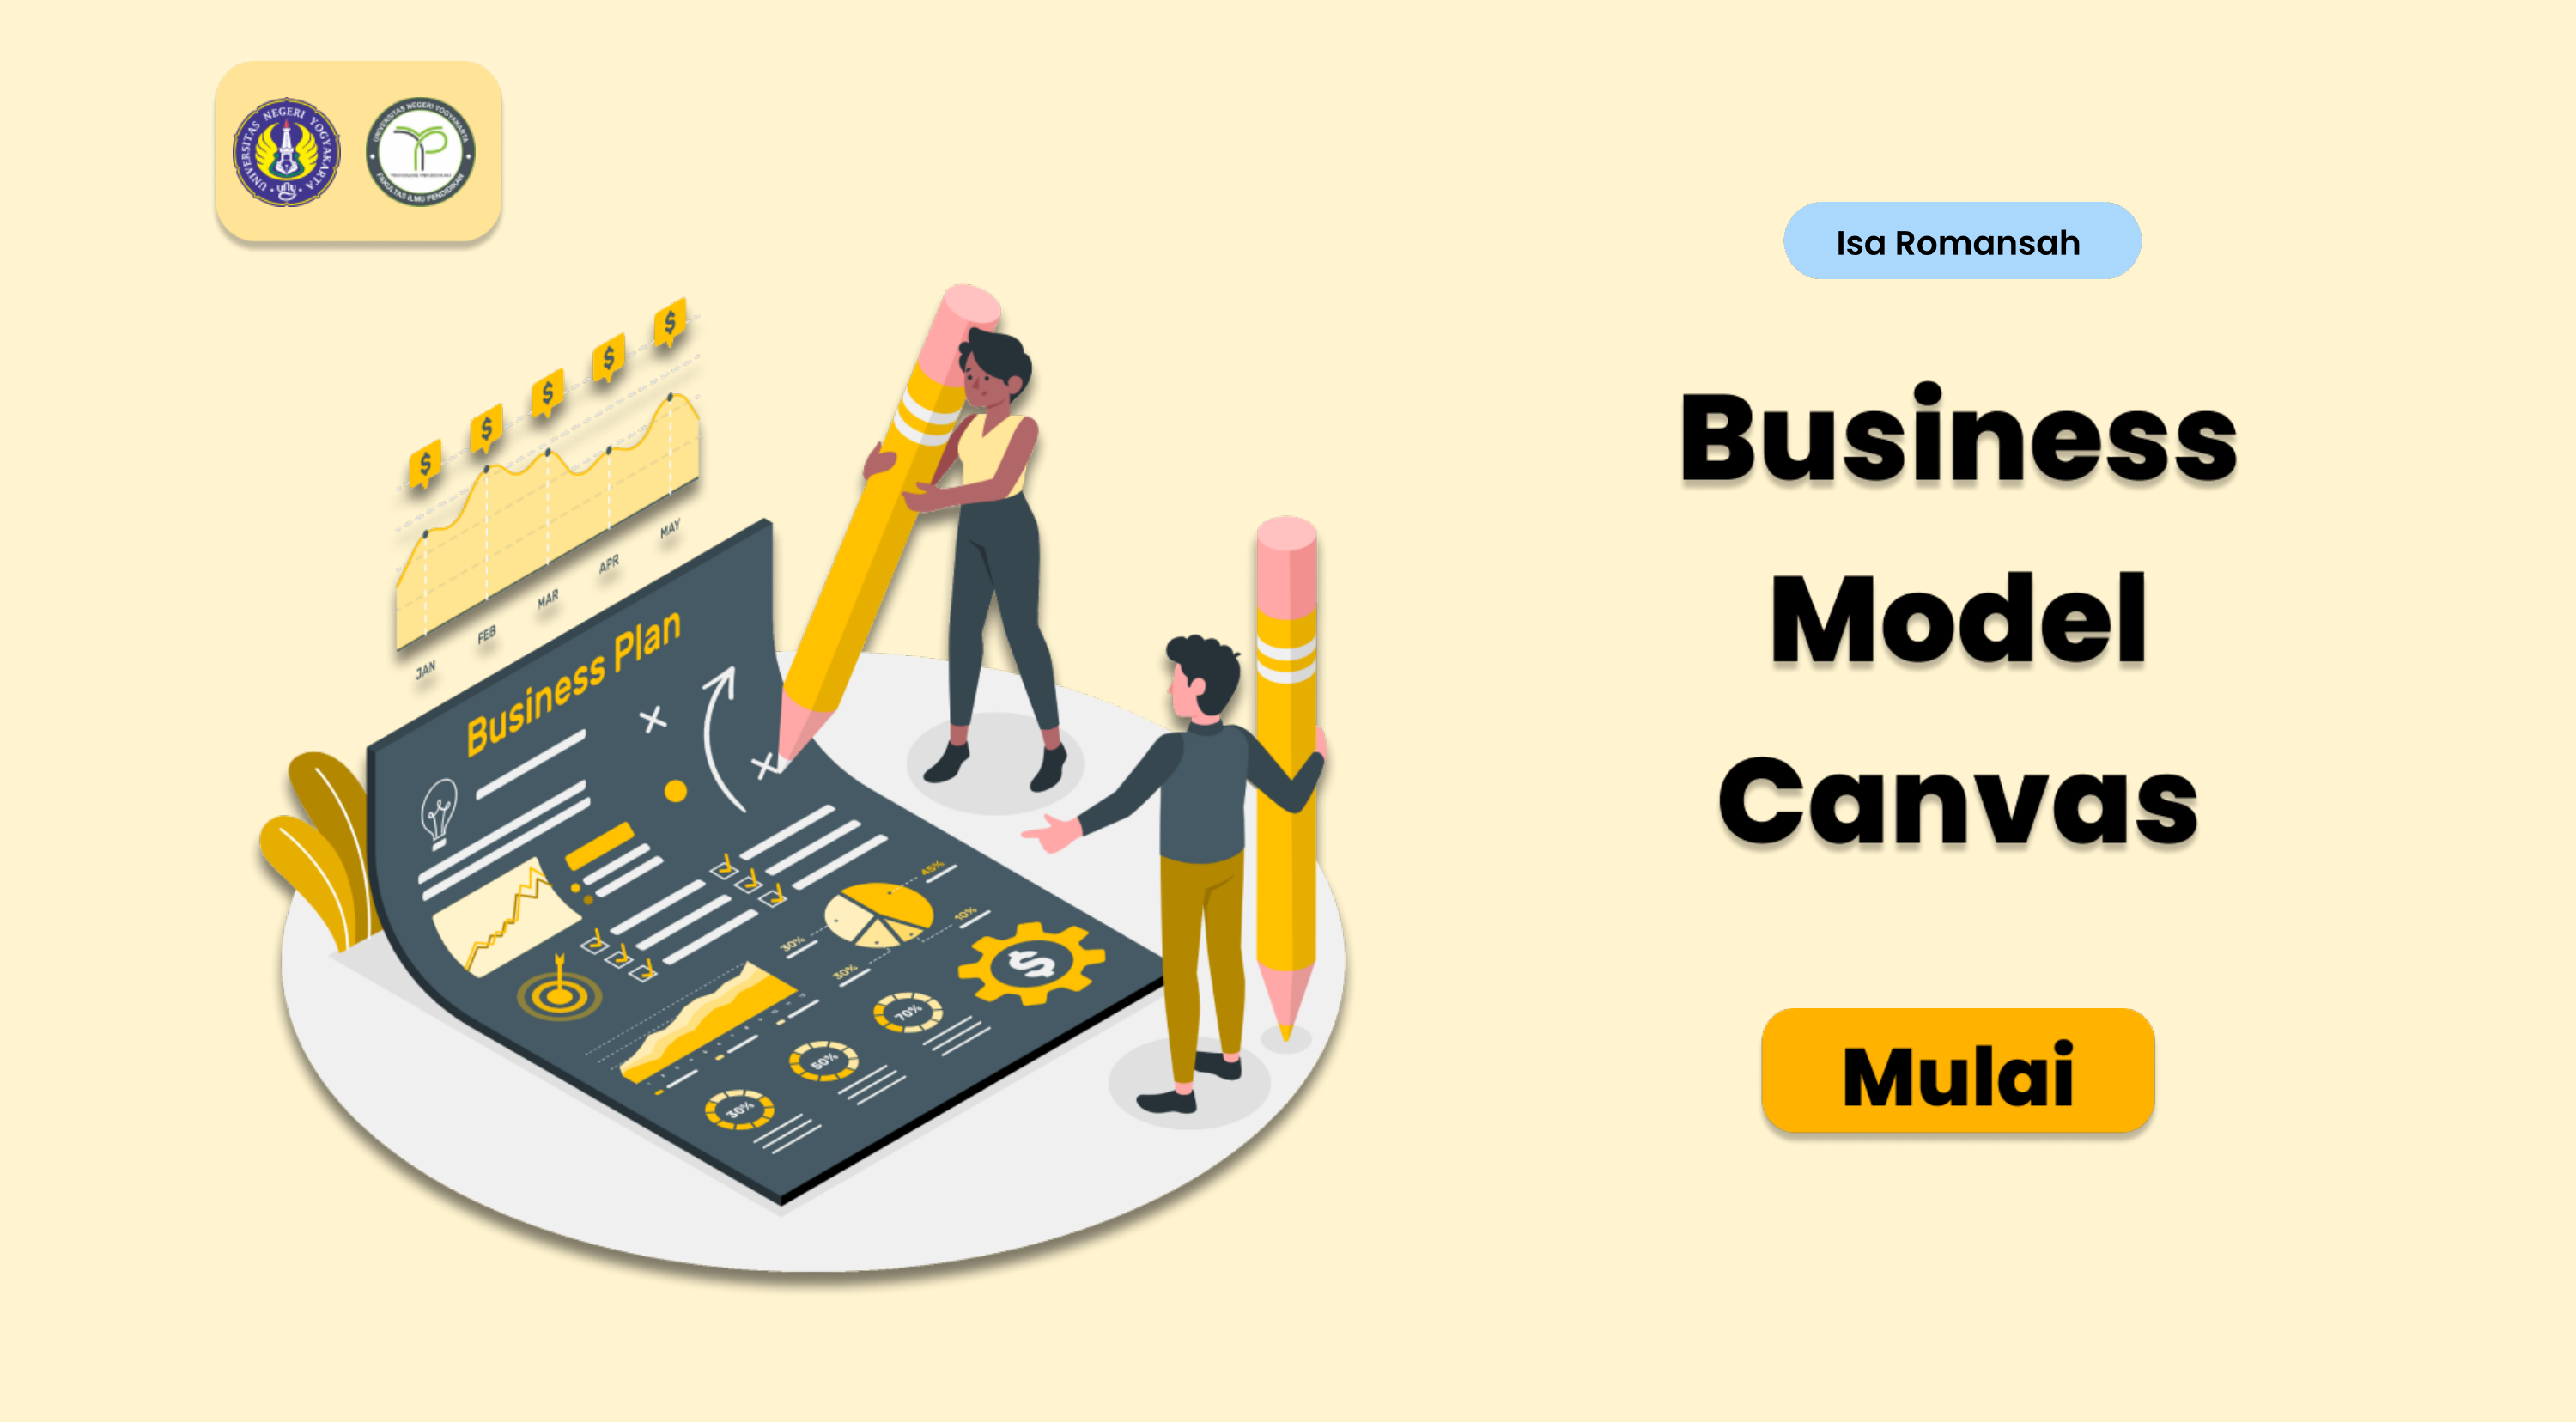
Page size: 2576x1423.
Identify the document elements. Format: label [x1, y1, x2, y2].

picture [1609, 331, 2308, 908]
picture [210, 61, 1392, 1345]
picture [1757, 1008, 2160, 1146]
picture [1761, 202, 2156, 279]
